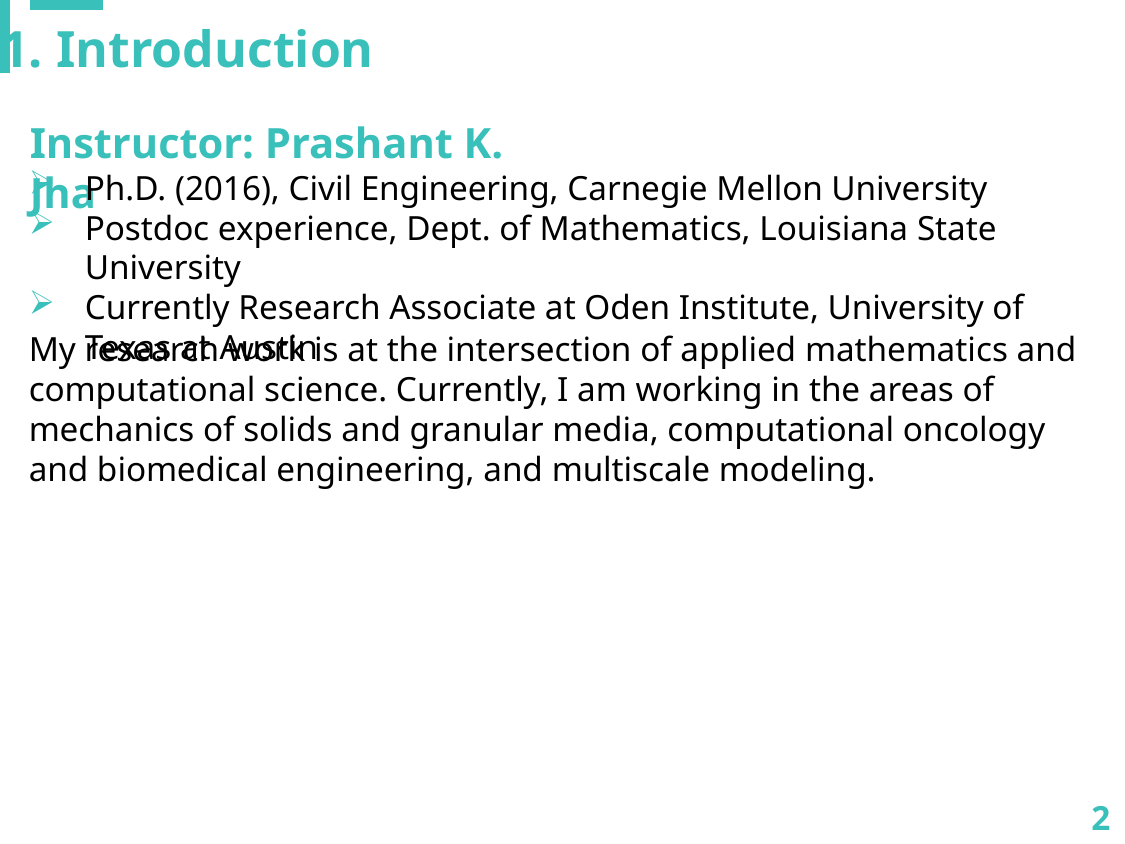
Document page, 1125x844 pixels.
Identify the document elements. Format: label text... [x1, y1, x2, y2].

text_box My research work is at the intersection of applied mathematics and computational science. Currently, I am working in the areas of mechanics of solids and granular media, computational oncology and biomedical engineering, and multiscale modeling. [12, 320, 1111, 496]
text_box Ph.D. (2016), Civil Engineering, Carnegie Mellon University Postdoc experience, Dept. of Mathematics, Louisiana State University Currently Research Associate at Oden Institute, University of Texas at Austin [12, 159, 1111, 320]
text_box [4, 0, 362, 87]
text_box 2 [1041, 789, 1125, 844]
text_box Instructor: Prashant K. Jha [13, 109, 575, 159]
